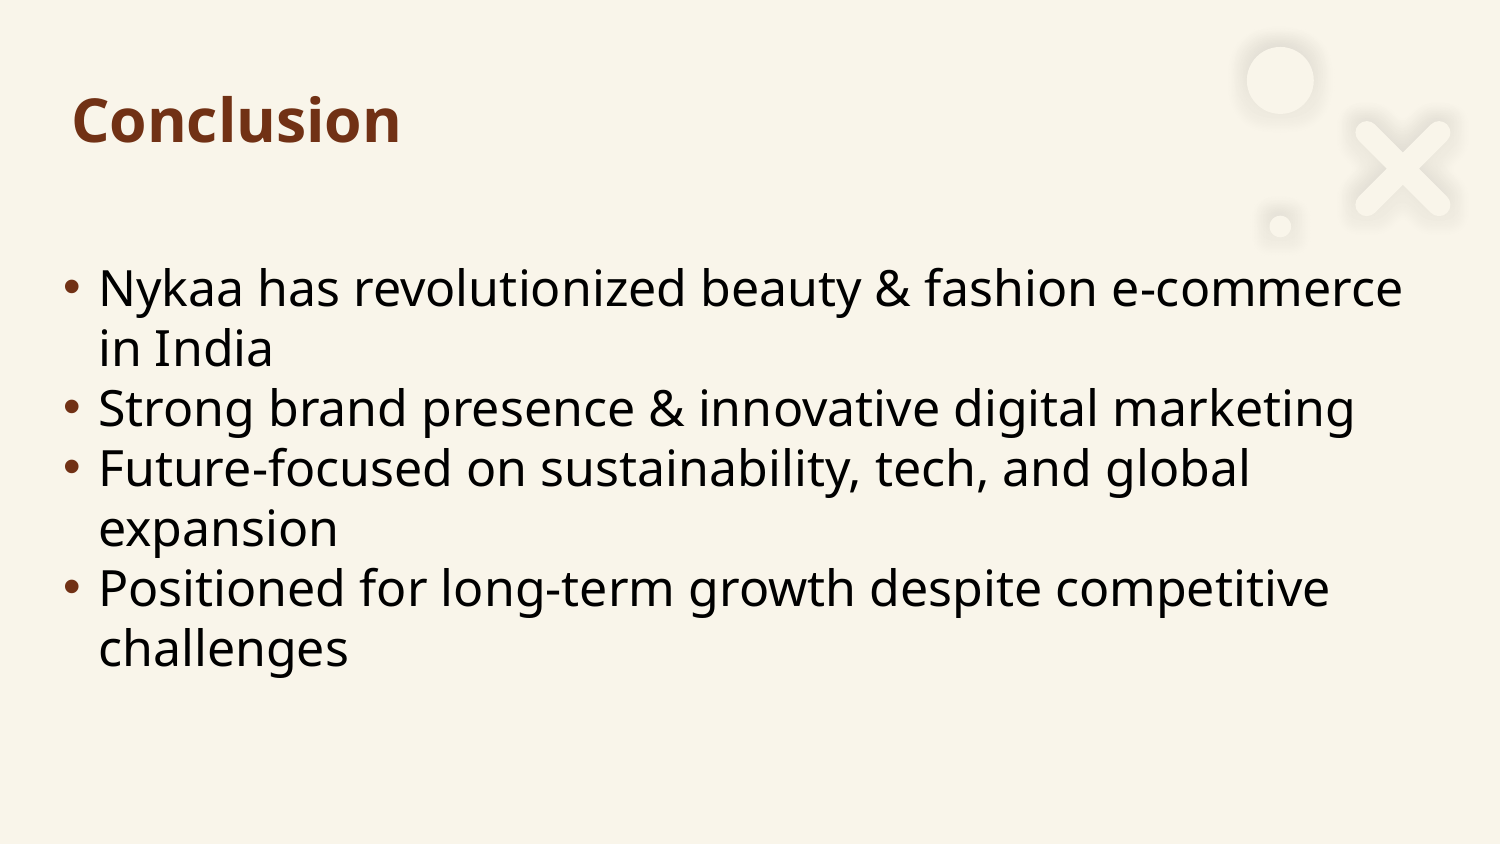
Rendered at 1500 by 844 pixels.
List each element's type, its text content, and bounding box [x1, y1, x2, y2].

list Nykaa has revolutionized beauty & fashion e-commerce in India Strong brand presence & innovative digital marketing Future-focused on sustainability, tech, and global expansion Positioned for long-term growth despite competitive challenges [48, 241, 1452, 777]
title Conclusion [56, 67, 1439, 170]
